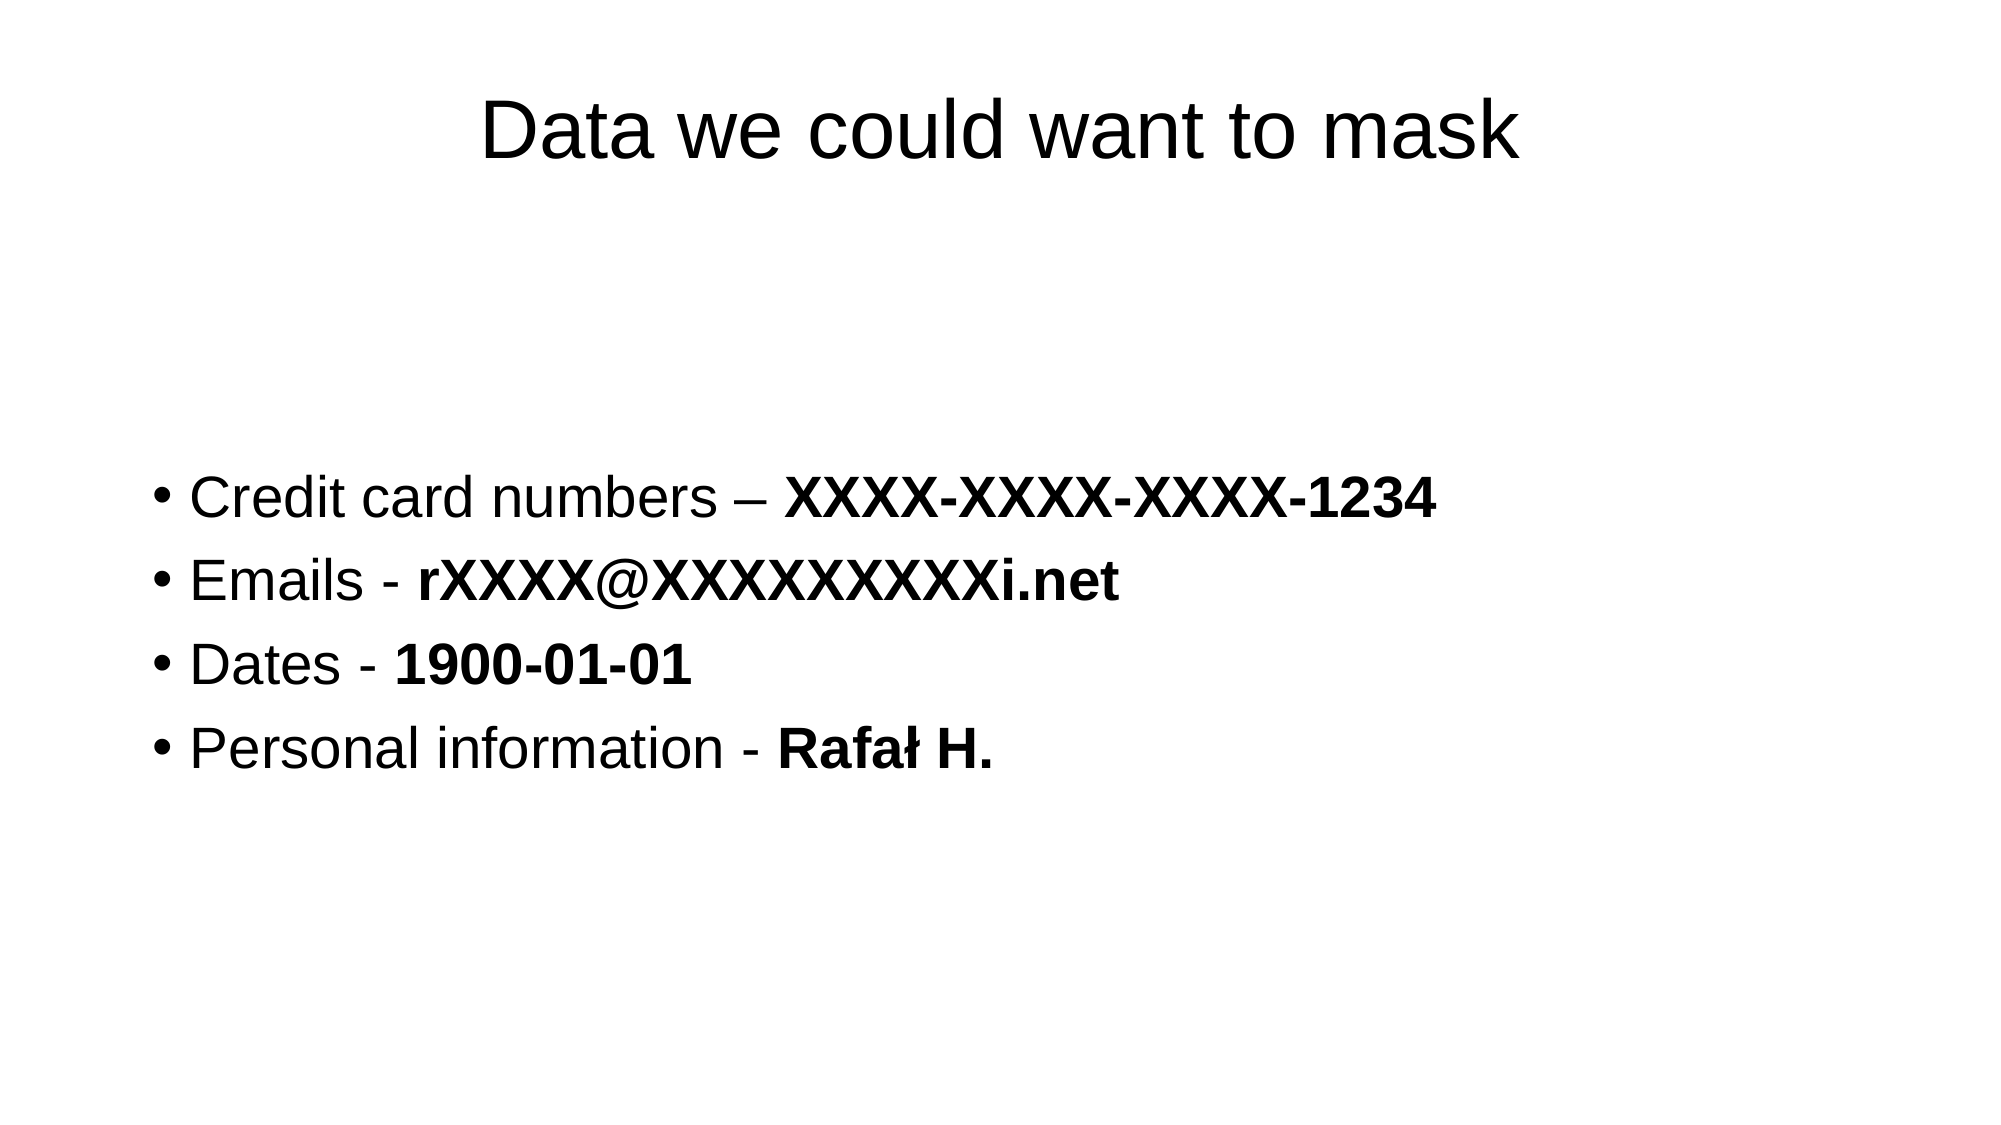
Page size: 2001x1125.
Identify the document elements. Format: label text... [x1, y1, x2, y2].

list Credit card numbers – XXXX-XXXX-XXXX-1234 Emails - rXXXX@XXXXXXXXXi.net Dates - 1900-01-01 Personal information - Rafał H. [137, 234, 1863, 1014]
title Data we could want to mask [137, 59, 1863, 204]
